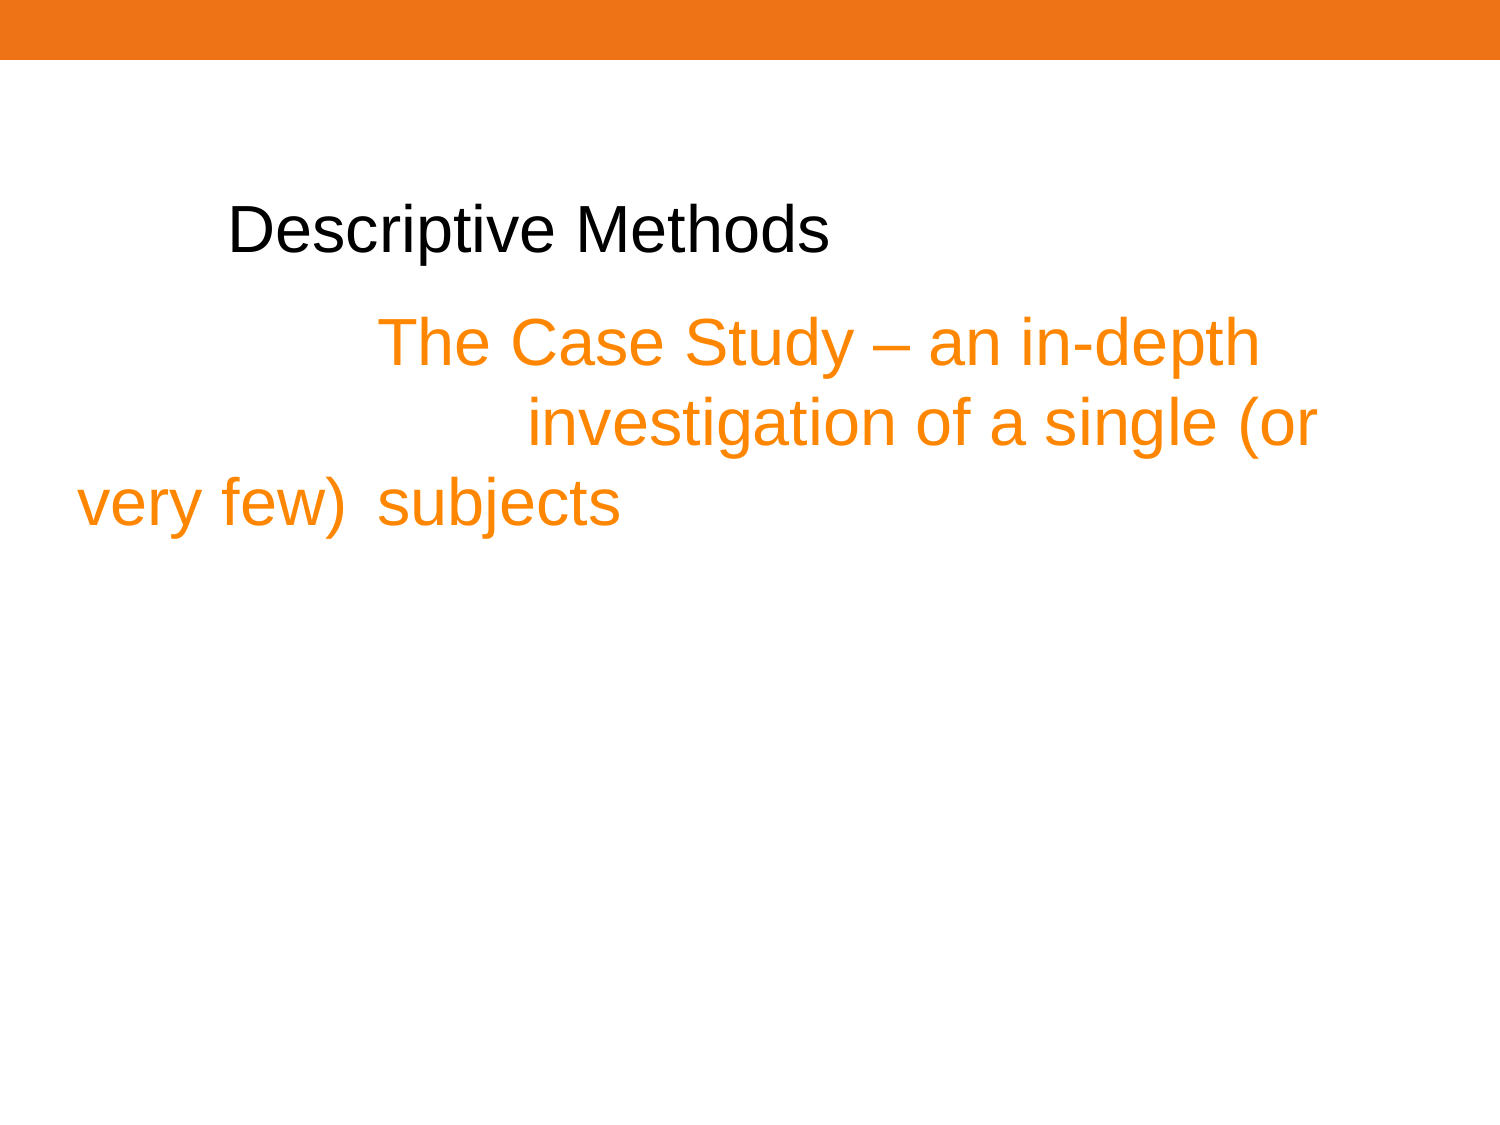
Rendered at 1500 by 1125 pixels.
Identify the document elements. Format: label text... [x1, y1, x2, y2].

text_box Descriptive Methods The Case Study – an in-depth investigation of a single (or very few) subjects [62, 75, 1388, 1057]
